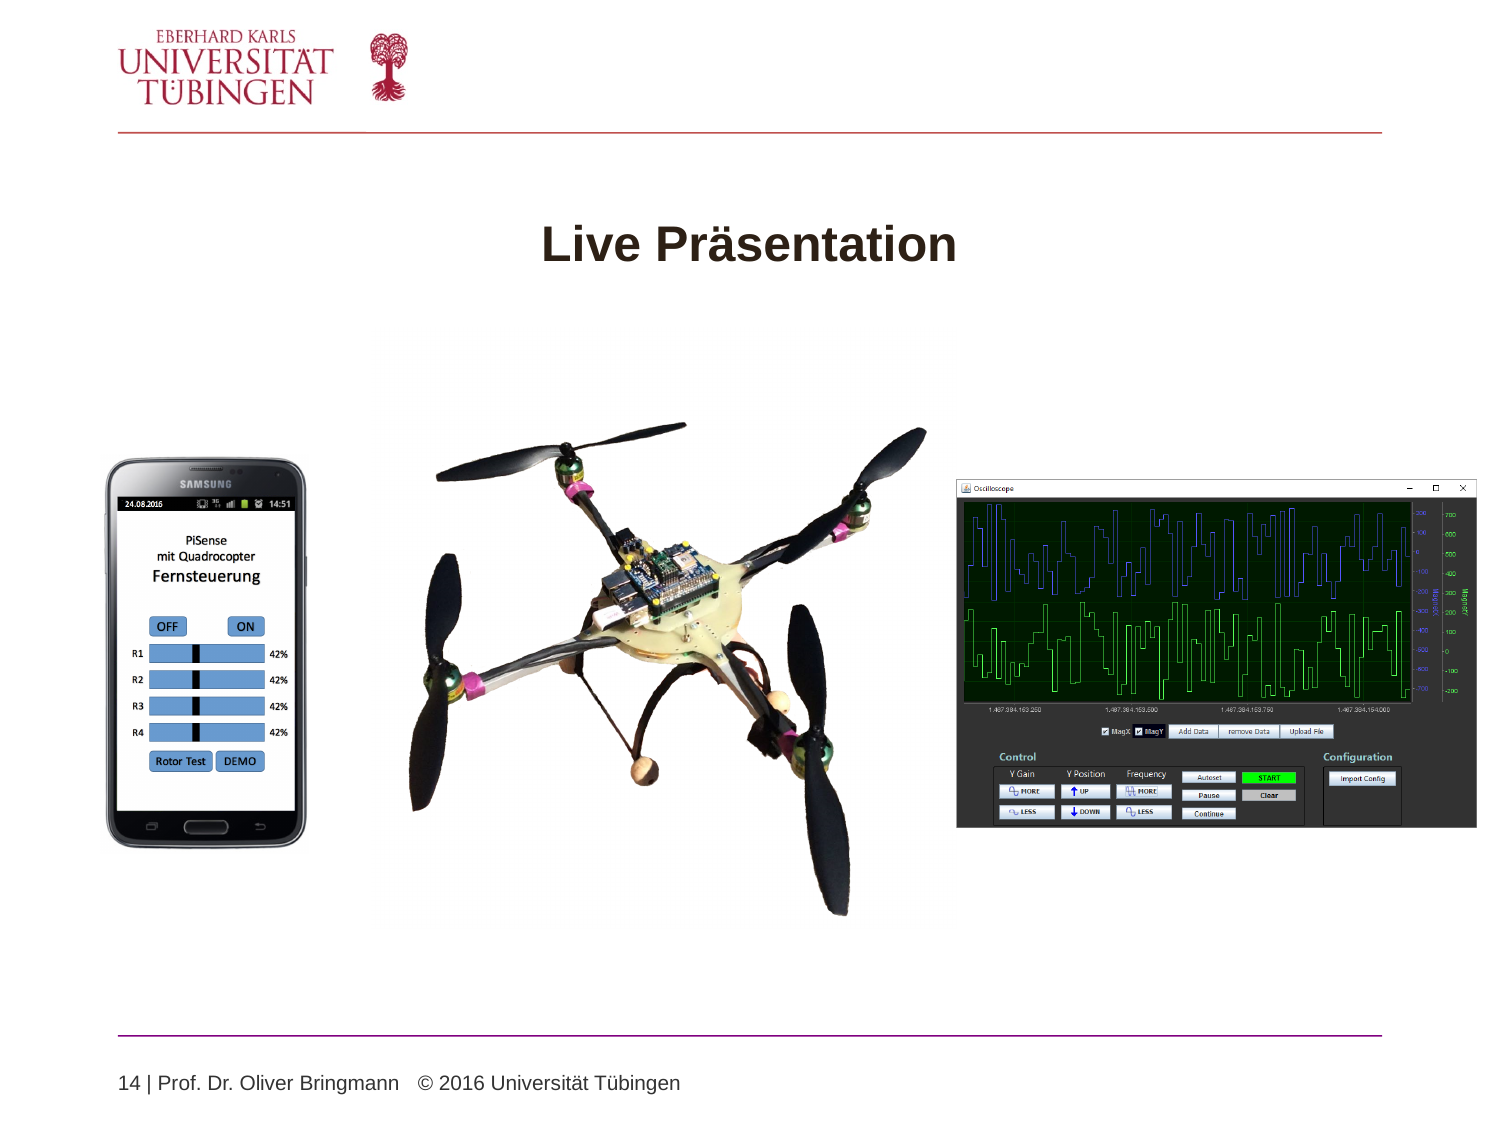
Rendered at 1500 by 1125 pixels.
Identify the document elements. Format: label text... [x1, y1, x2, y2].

text_box Live Präsentation [117, 211, 1382, 272]
picture [100, 453, 309, 854]
picture [371, 327, 1478, 929]
picture [117, 29, 408, 105]
